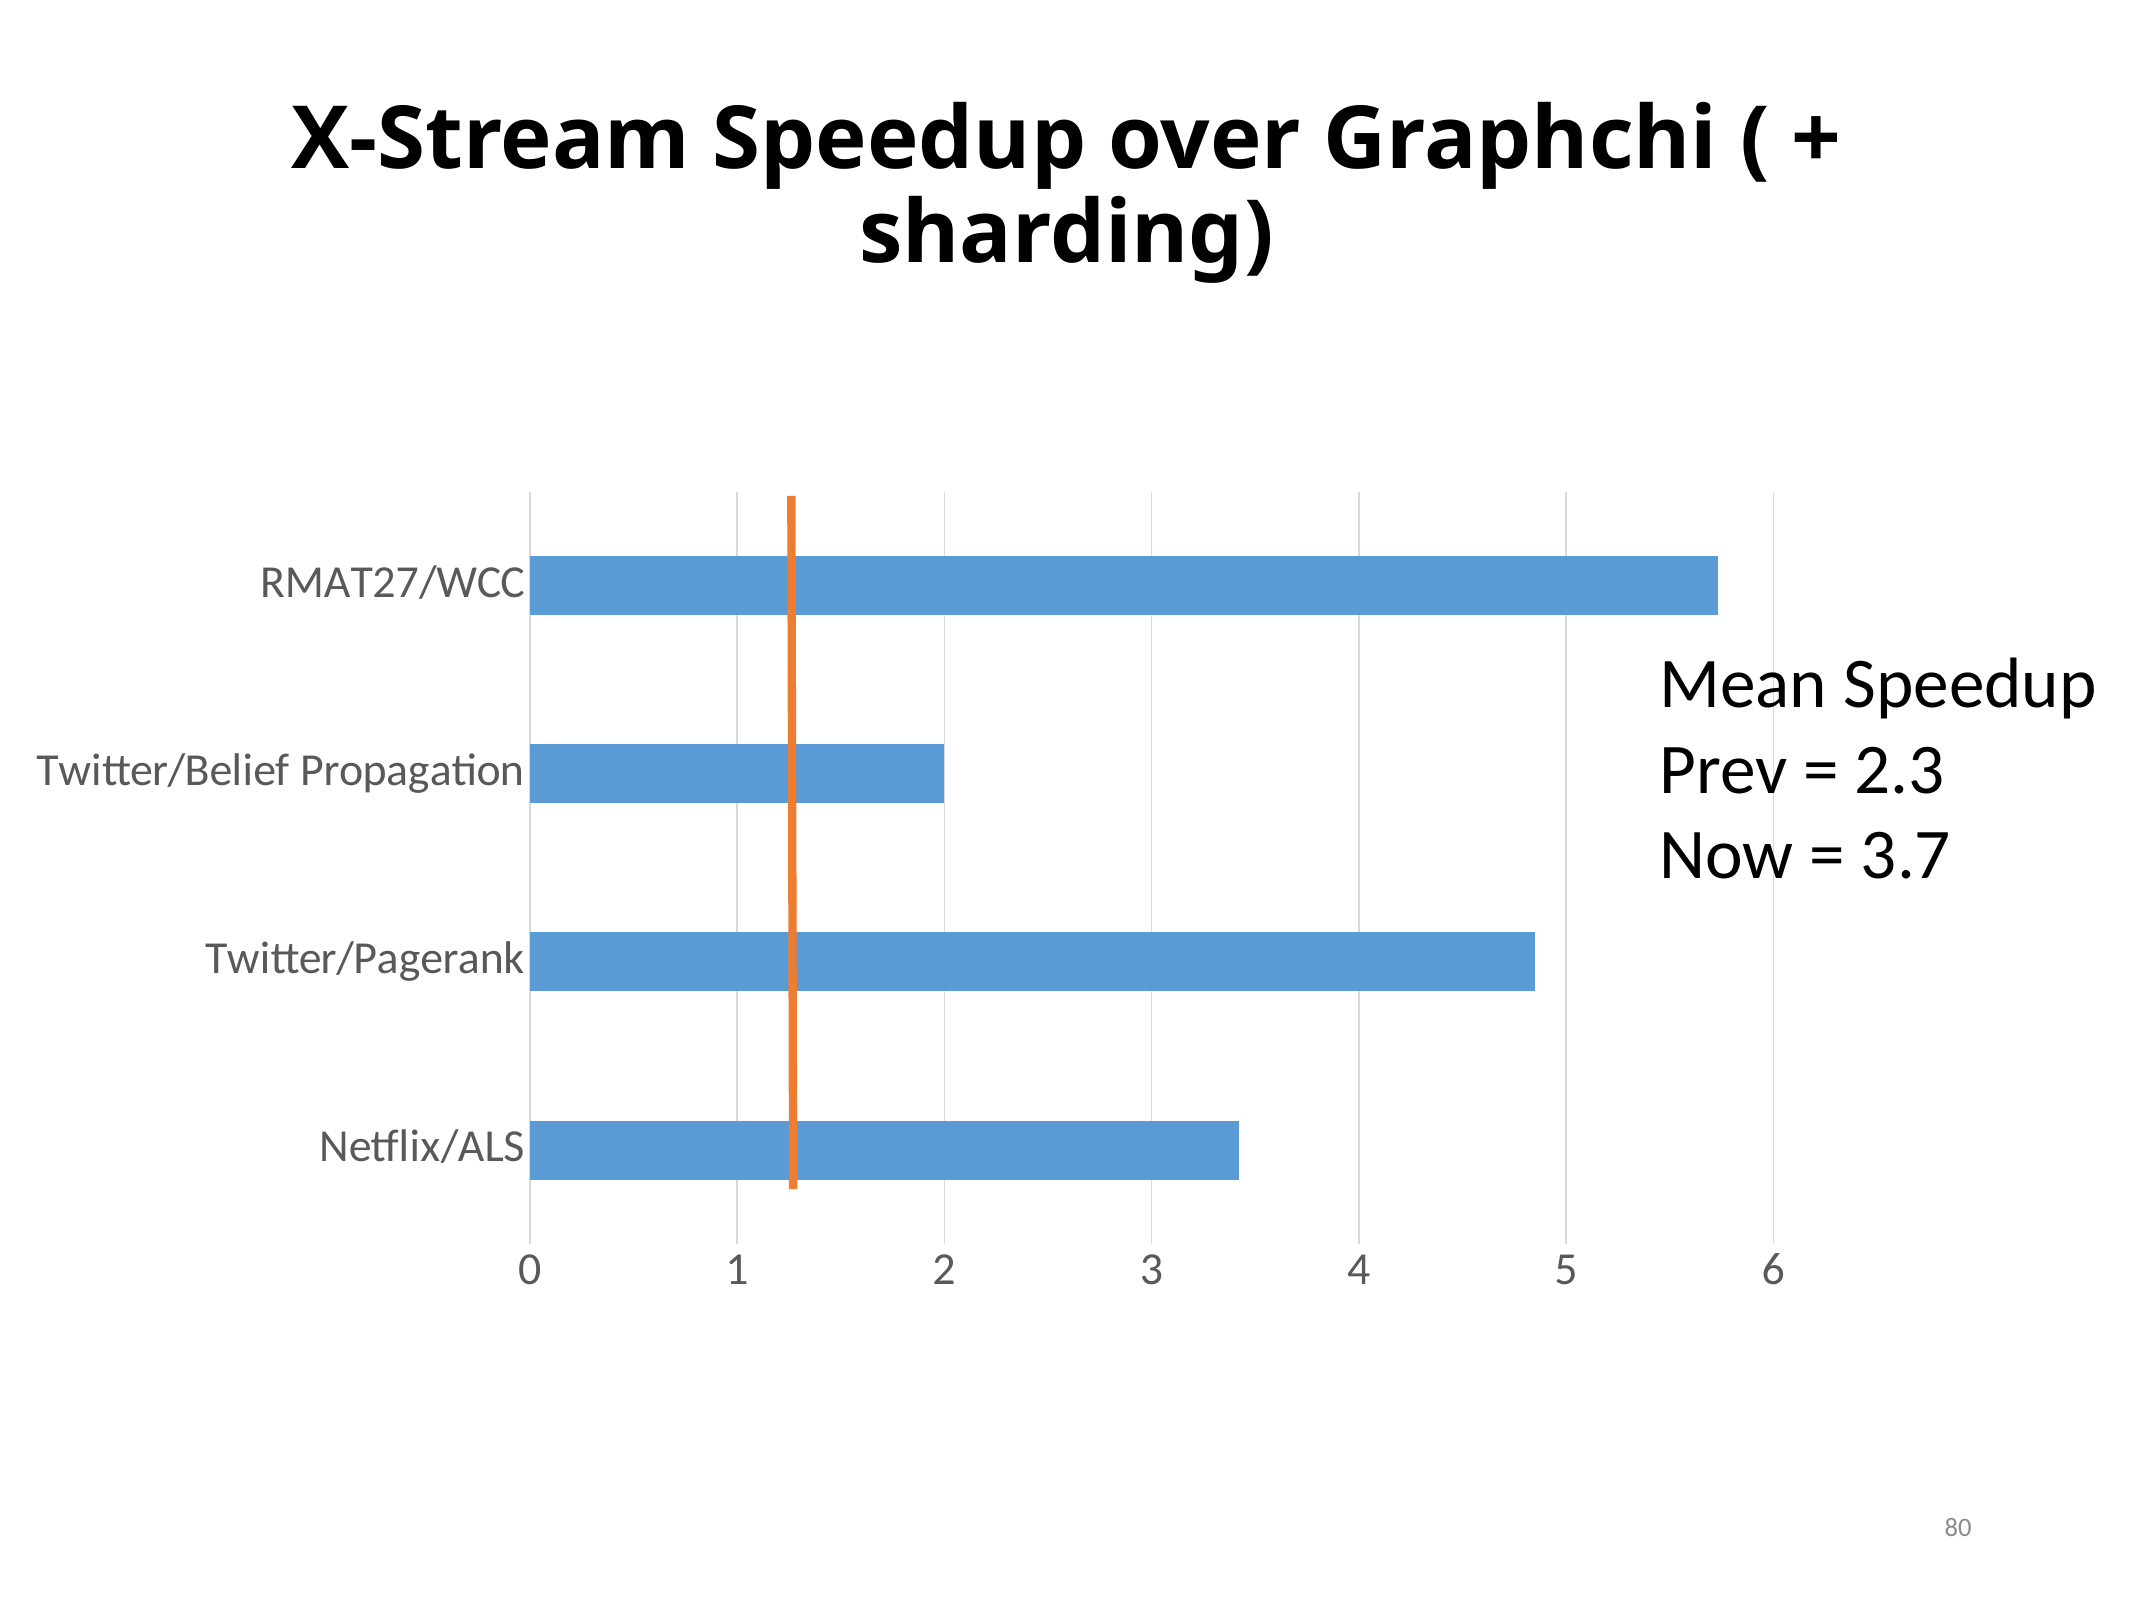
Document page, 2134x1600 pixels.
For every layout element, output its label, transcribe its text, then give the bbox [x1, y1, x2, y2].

title X-Stream Speedup over Graphchi ( + sharding) [146, 85, 1987, 395]
slide_number 80 [1506, 1482, 1987, 1569]
text_box Mean Speedup Prev = 2.3 Now = 3.7 [1822, 629, 2129, 901]
chart [0, 474, 1822, 1313]
